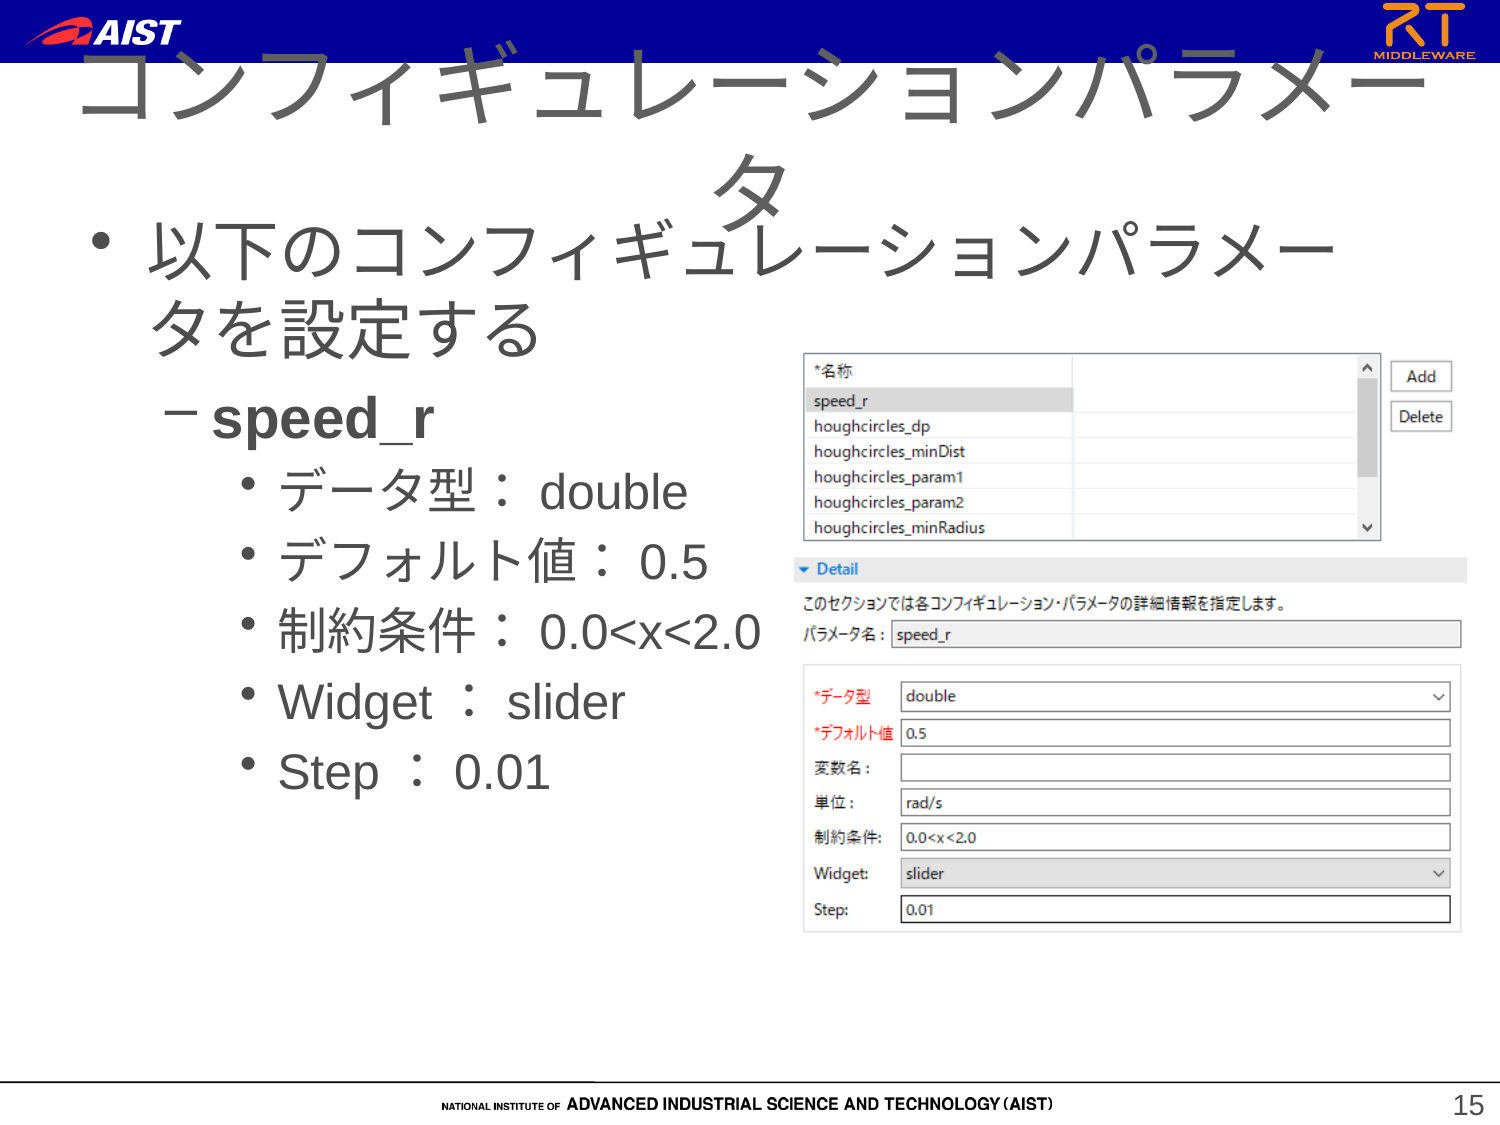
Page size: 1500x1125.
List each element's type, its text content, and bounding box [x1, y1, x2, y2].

list 以下のコンフィギュレーションパラメータを設定する speed_r データ型：double デフォルト値：0.5 制約条件：0.0<x<2.0 Widget：slider Step：0.01 [74, 200, 1393, 885]
picture [442, 1097, 1052, 1110]
slide_number 15 [1149, 1078, 1500, 1125]
picture [0, 0, 1500, 63]
text_box コンフィギュレーションパラメータ [29, 66, 1474, 208]
picture [794, 349, 1467, 938]
